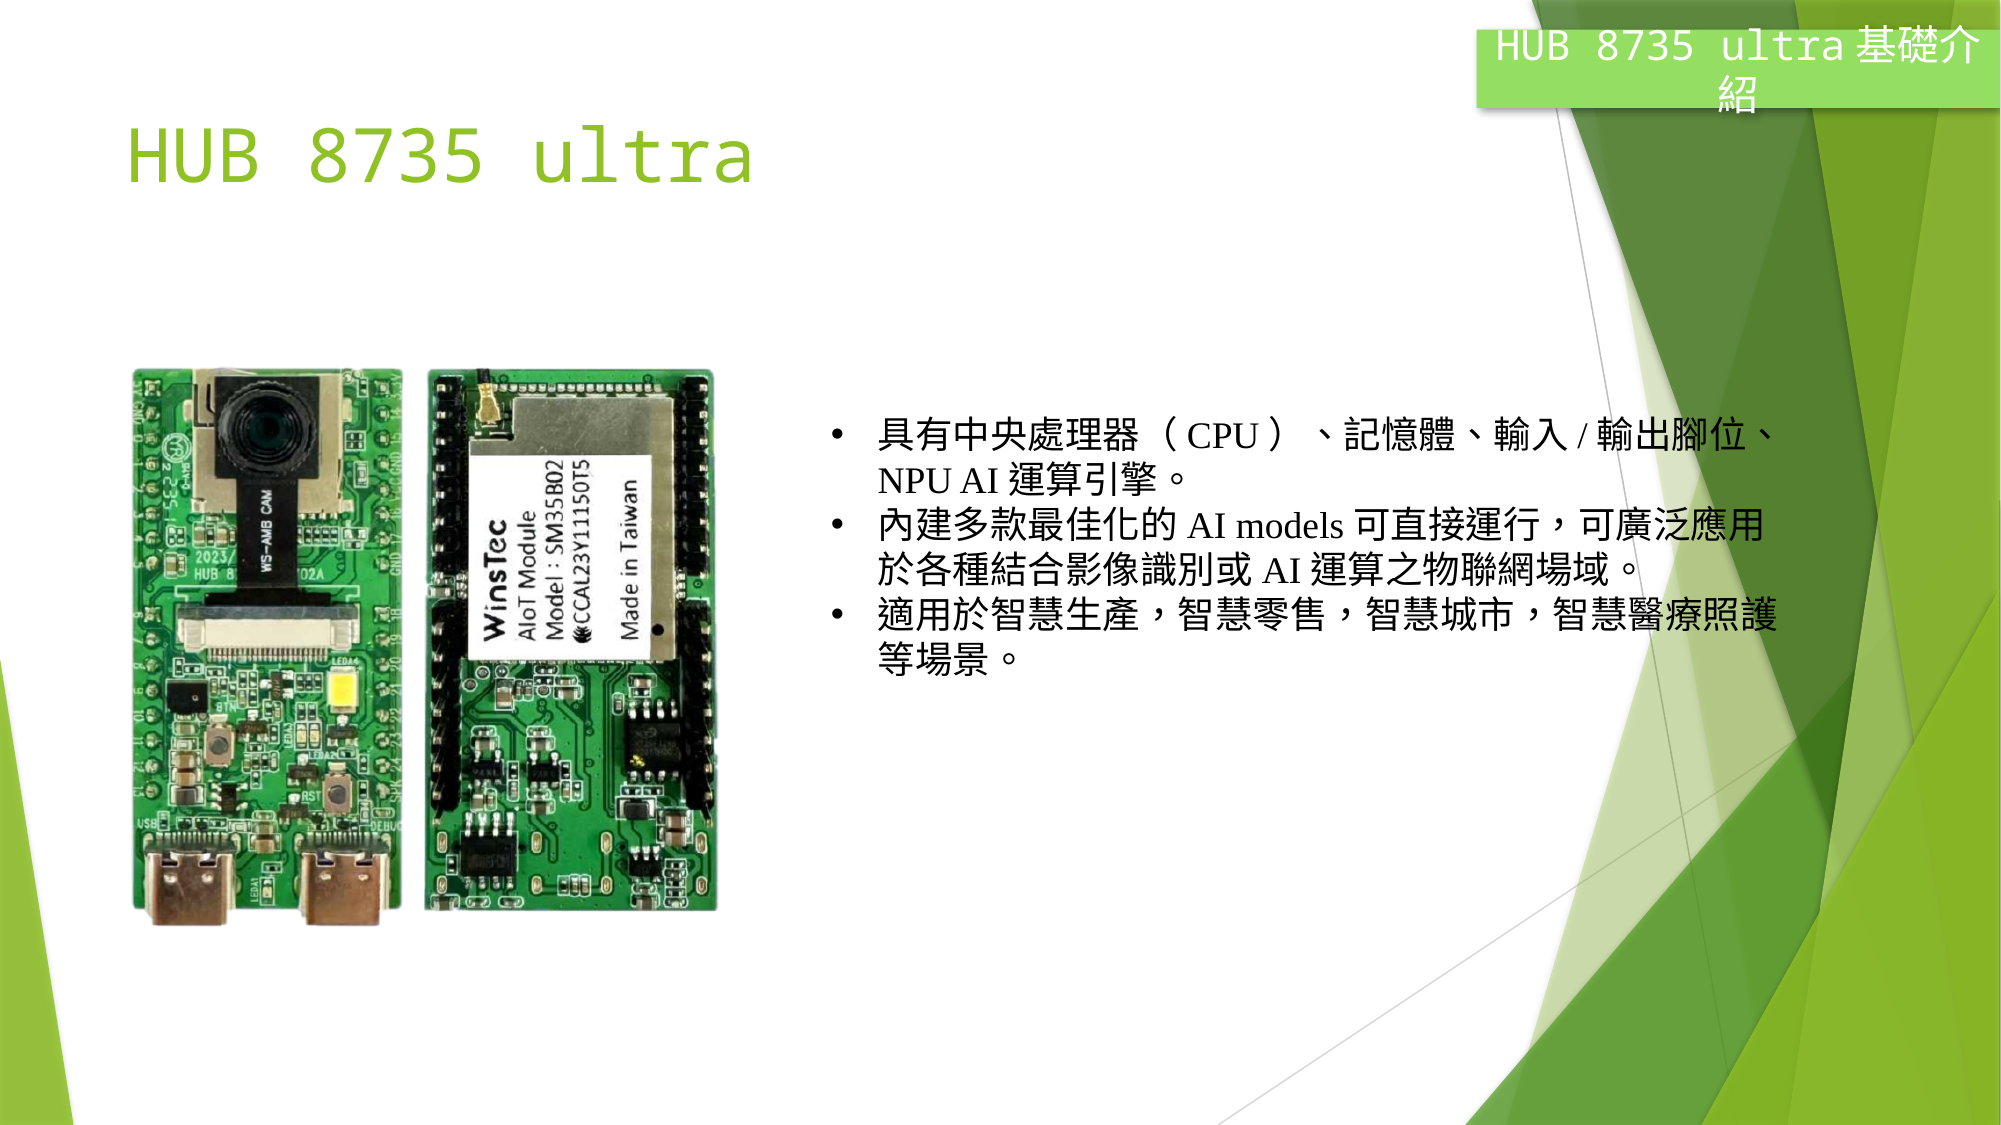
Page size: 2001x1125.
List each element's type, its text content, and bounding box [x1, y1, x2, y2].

title HUB 8735 ultra [111, 99, 1522, 207]
text_box 具有中央處理器（CPU）、記憶體、輸入/輸出腳位、NPU AI運算引擎。 內建多款最佳化的AI models可直接運行，可廣泛應用於各種結合影像識別或AI運算之物聯網場域。 適用於智慧生產，智慧零售，智慧城市，智慧醫療照護等場景。 [816, 403, 1816, 688]
picture [47, 310, 773, 962]
text_box HUB 8735 ultra基礎介紹 [1475, 28, 2000, 109]
